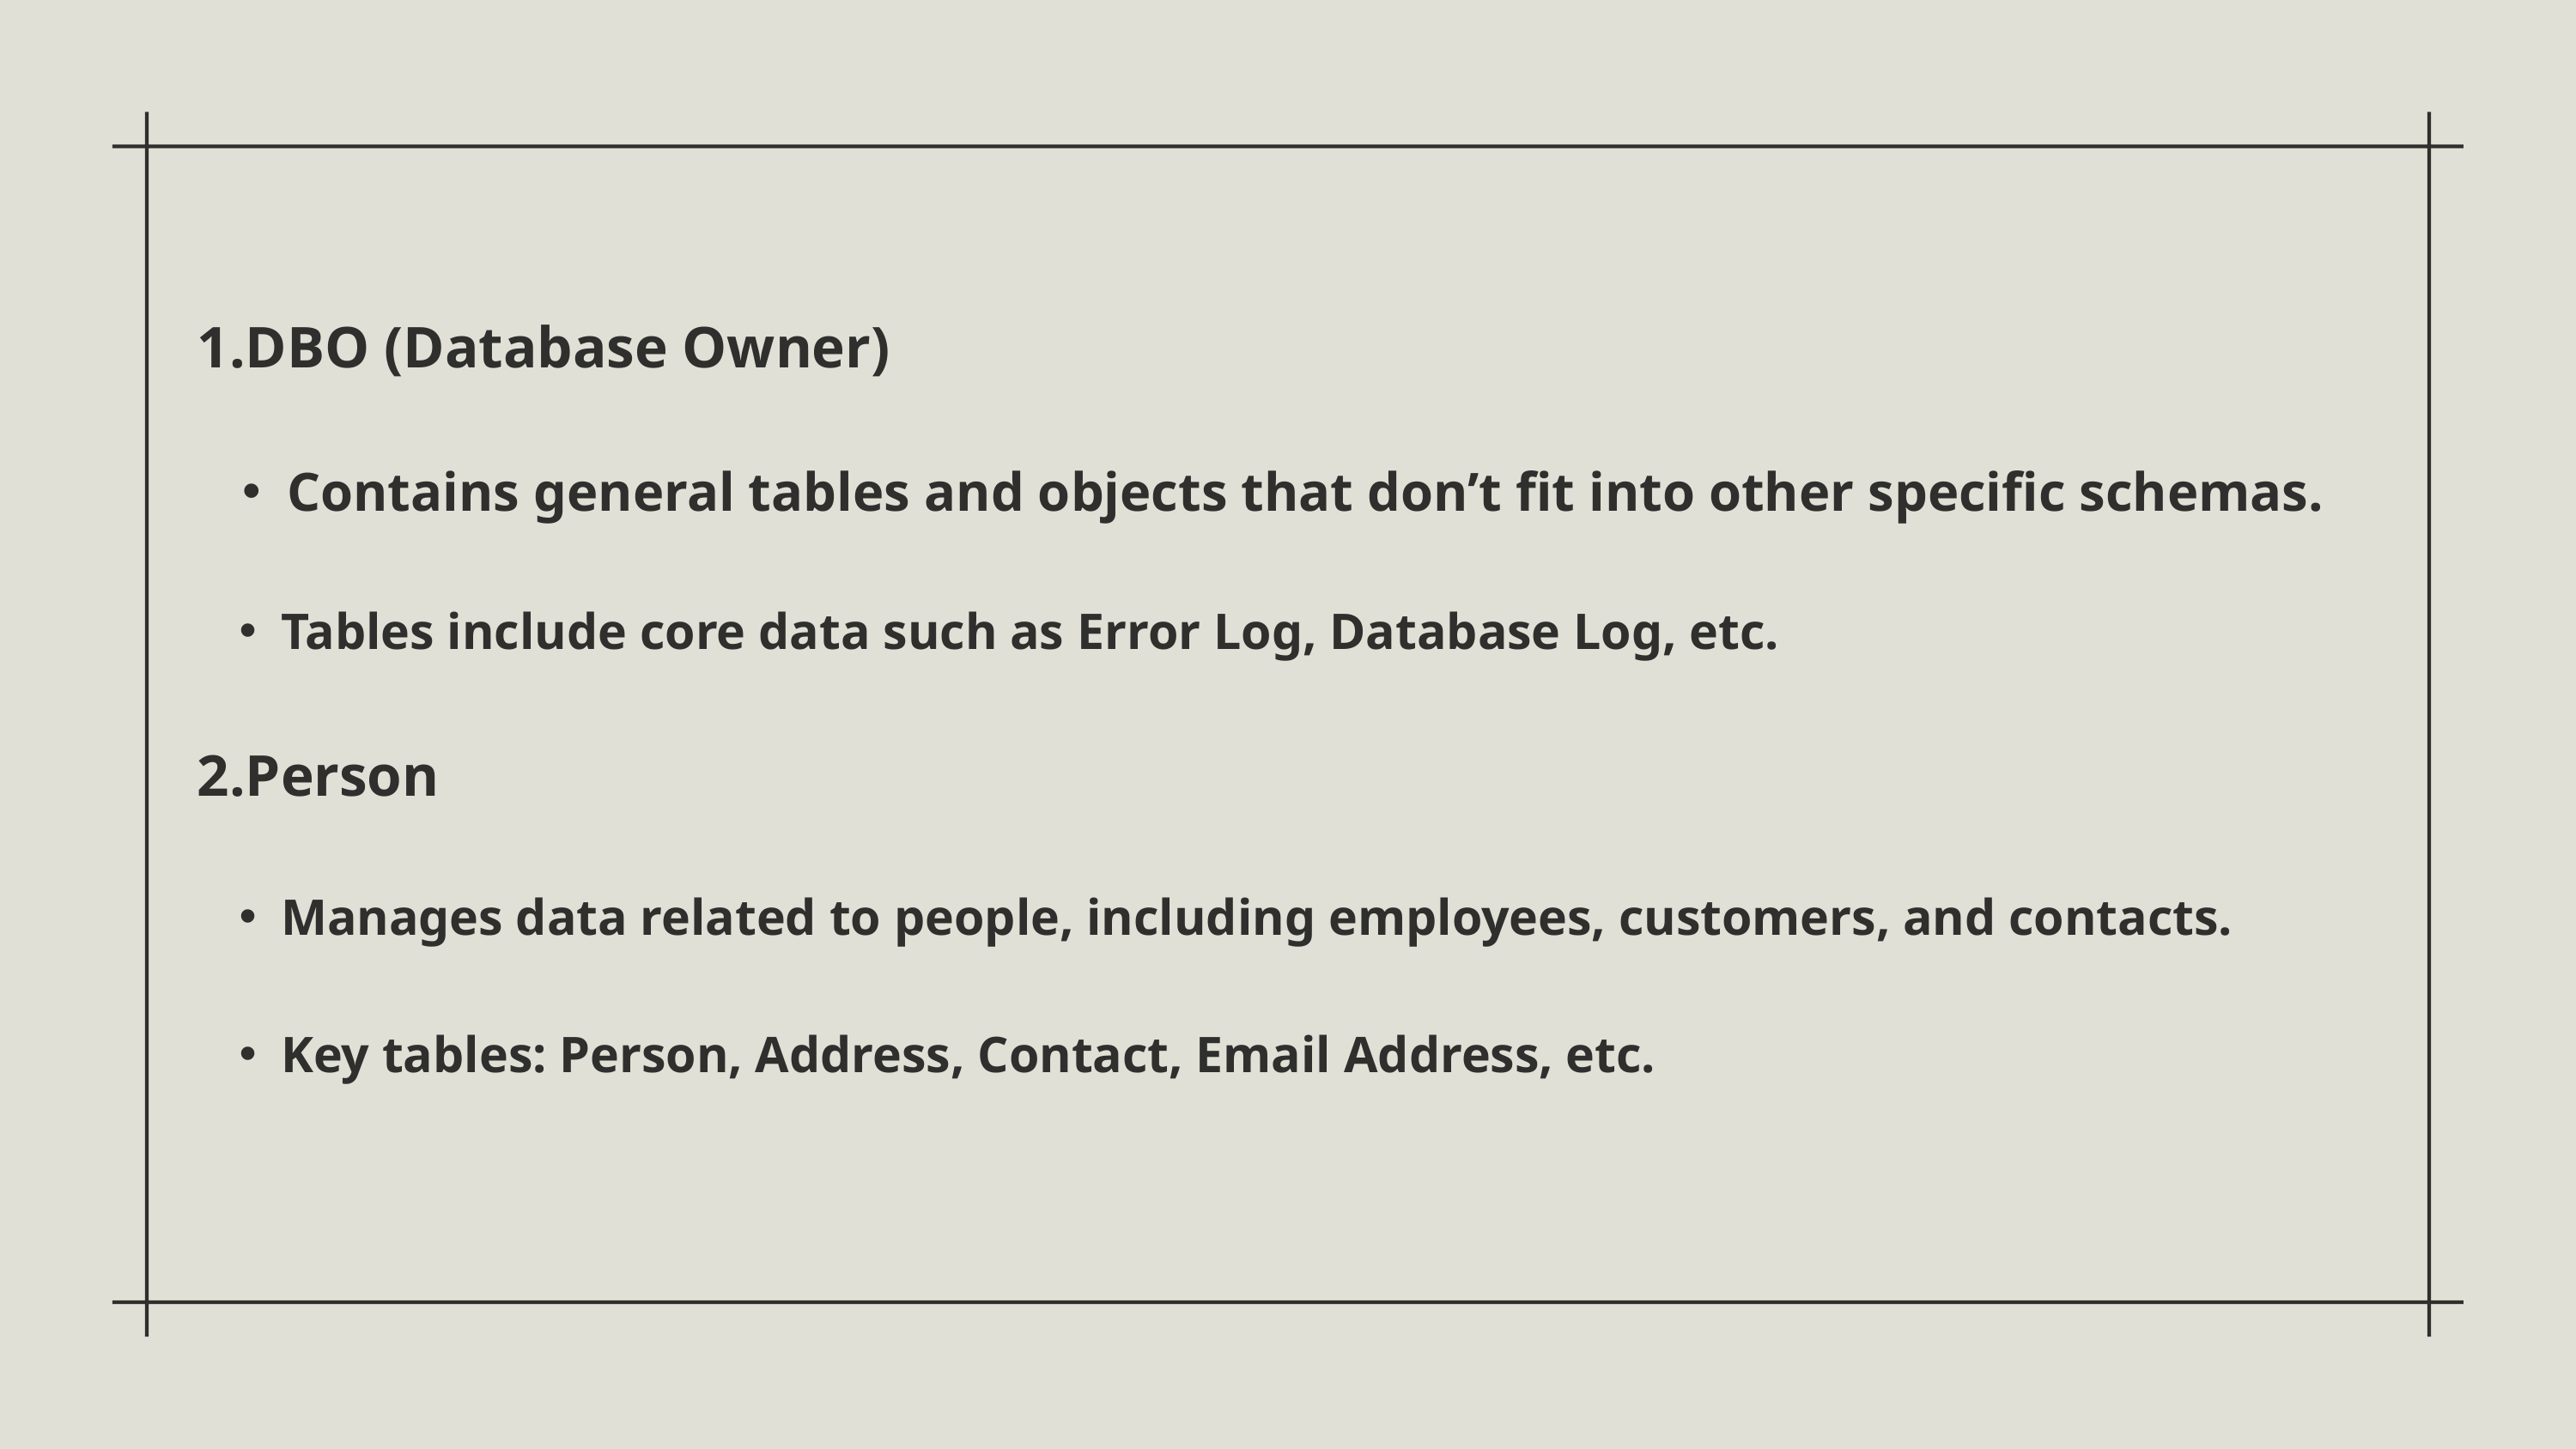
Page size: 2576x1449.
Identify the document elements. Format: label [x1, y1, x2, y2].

text_box [112, 112, 2464, 1337]
